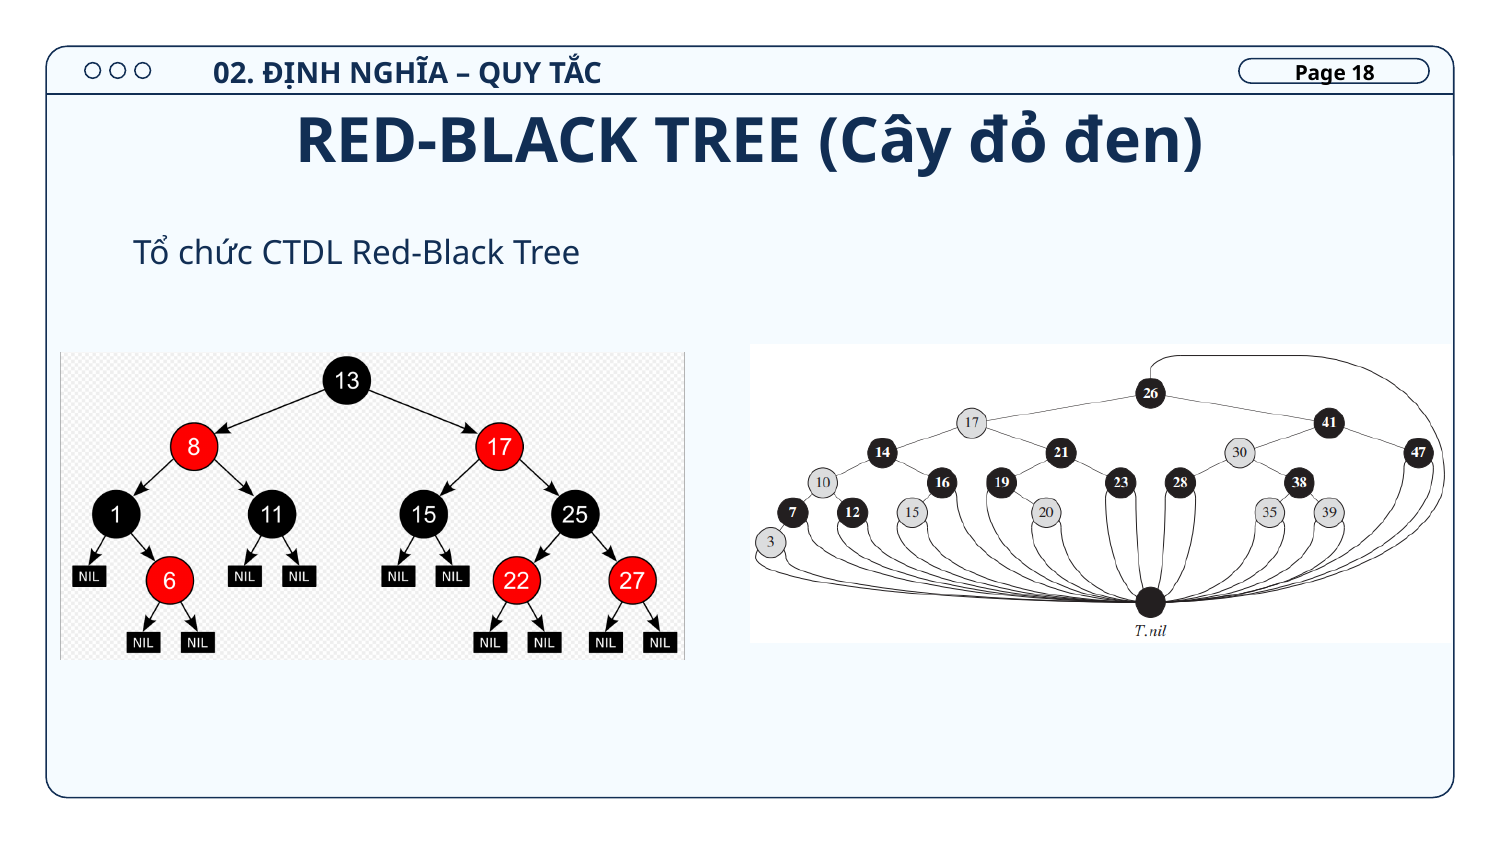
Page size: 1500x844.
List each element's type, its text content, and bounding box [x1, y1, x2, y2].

picture [60, 351, 686, 660]
text_box Tổ chức CTDL Red-Black Tree [118, 210, 656, 278]
picture [749, 344, 1452, 643]
title RED-BLACK TREE (Cây đỏ đen) [118, 85, 1382, 180]
text_box 02. ĐỊNH NGHĨA – QUY TẮC [160, 39, 656, 109]
text_box Page 18 [1280, 52, 1393, 92]
